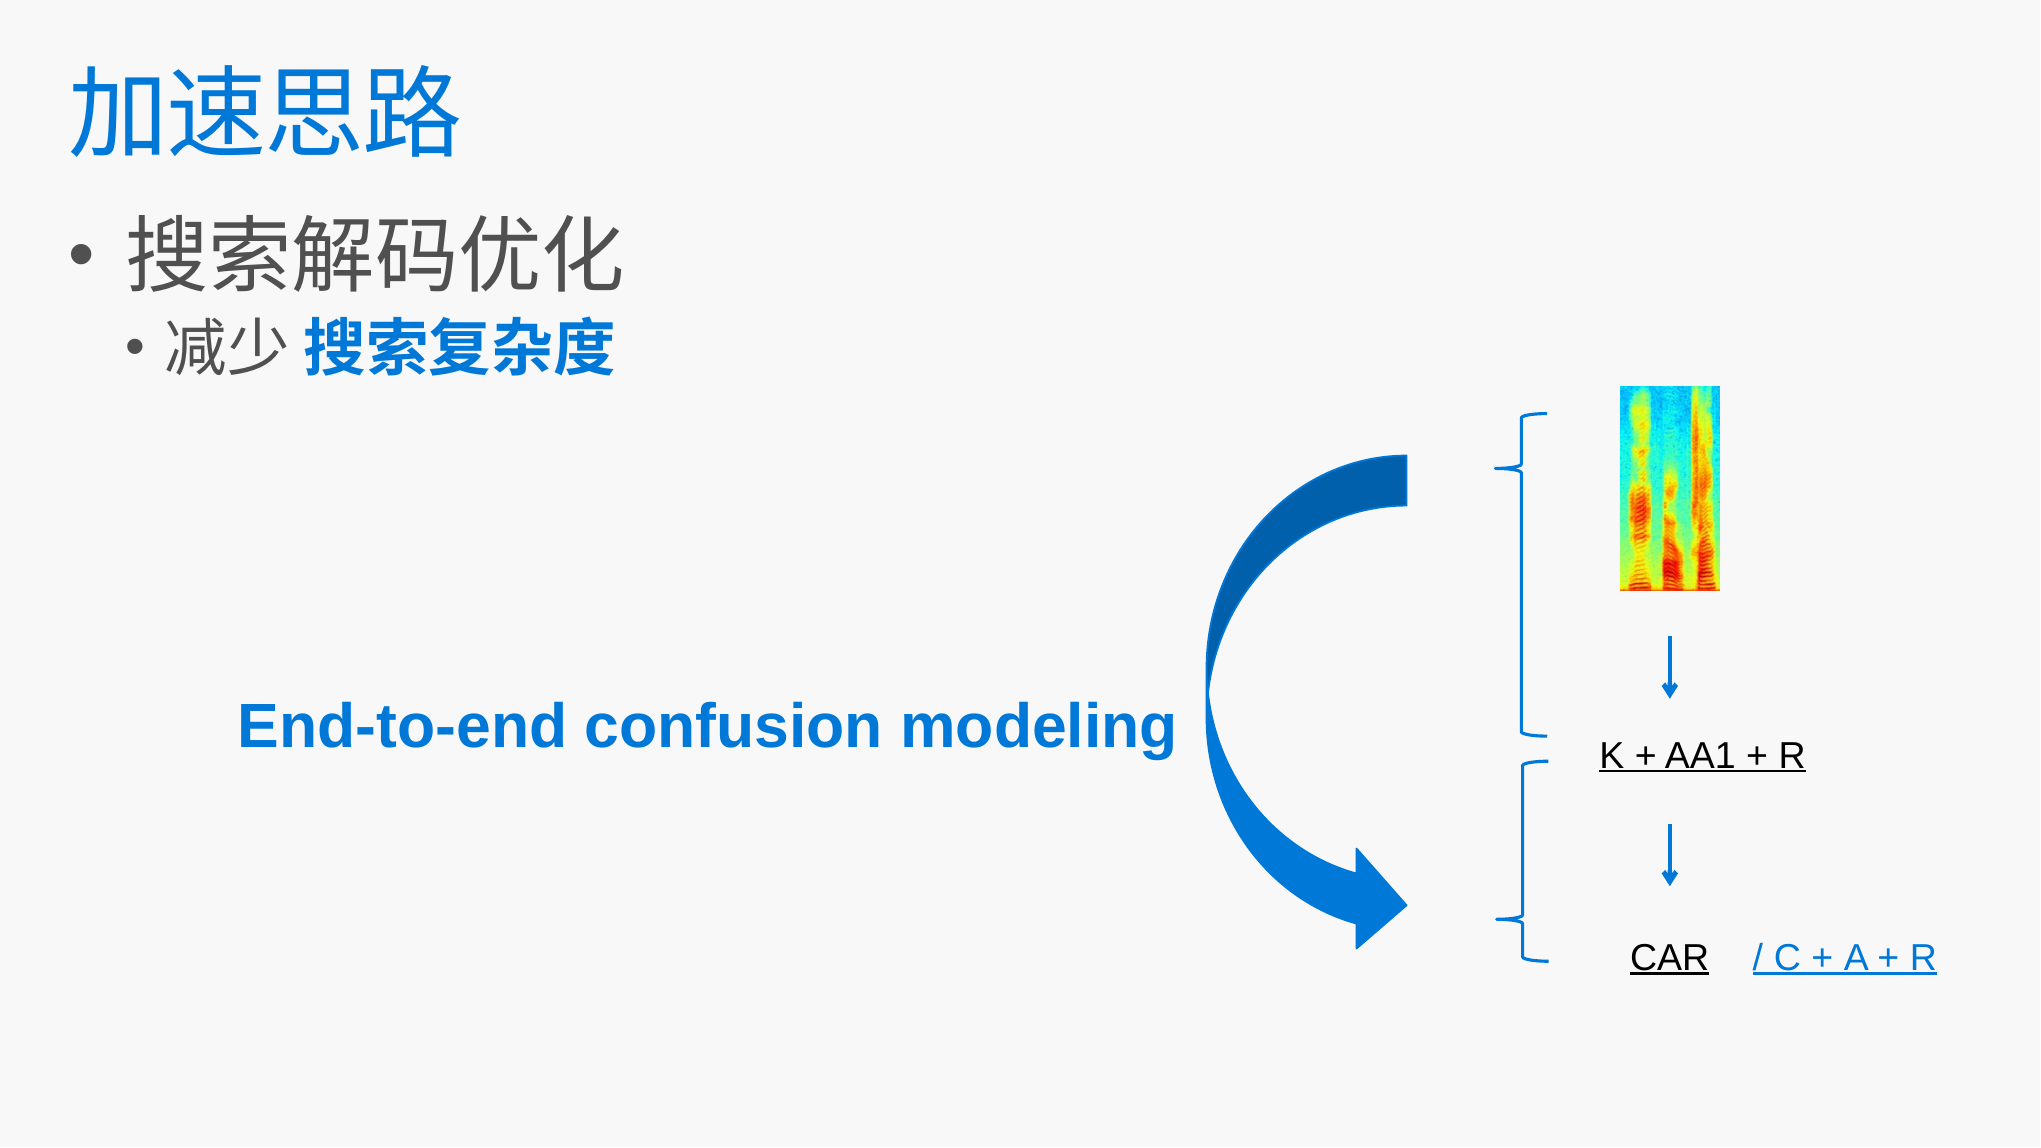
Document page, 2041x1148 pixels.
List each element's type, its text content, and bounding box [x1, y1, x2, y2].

text_box / C + A + R [1824, 925, 1952, 986]
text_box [1495, 385, 1824, 987]
title 加速思路 [45, 48, 1996, 198]
list 搜索解码优化 减少 搜索复杂度 [45, 198, 1996, 471]
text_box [217, 455, 1407, 956]
